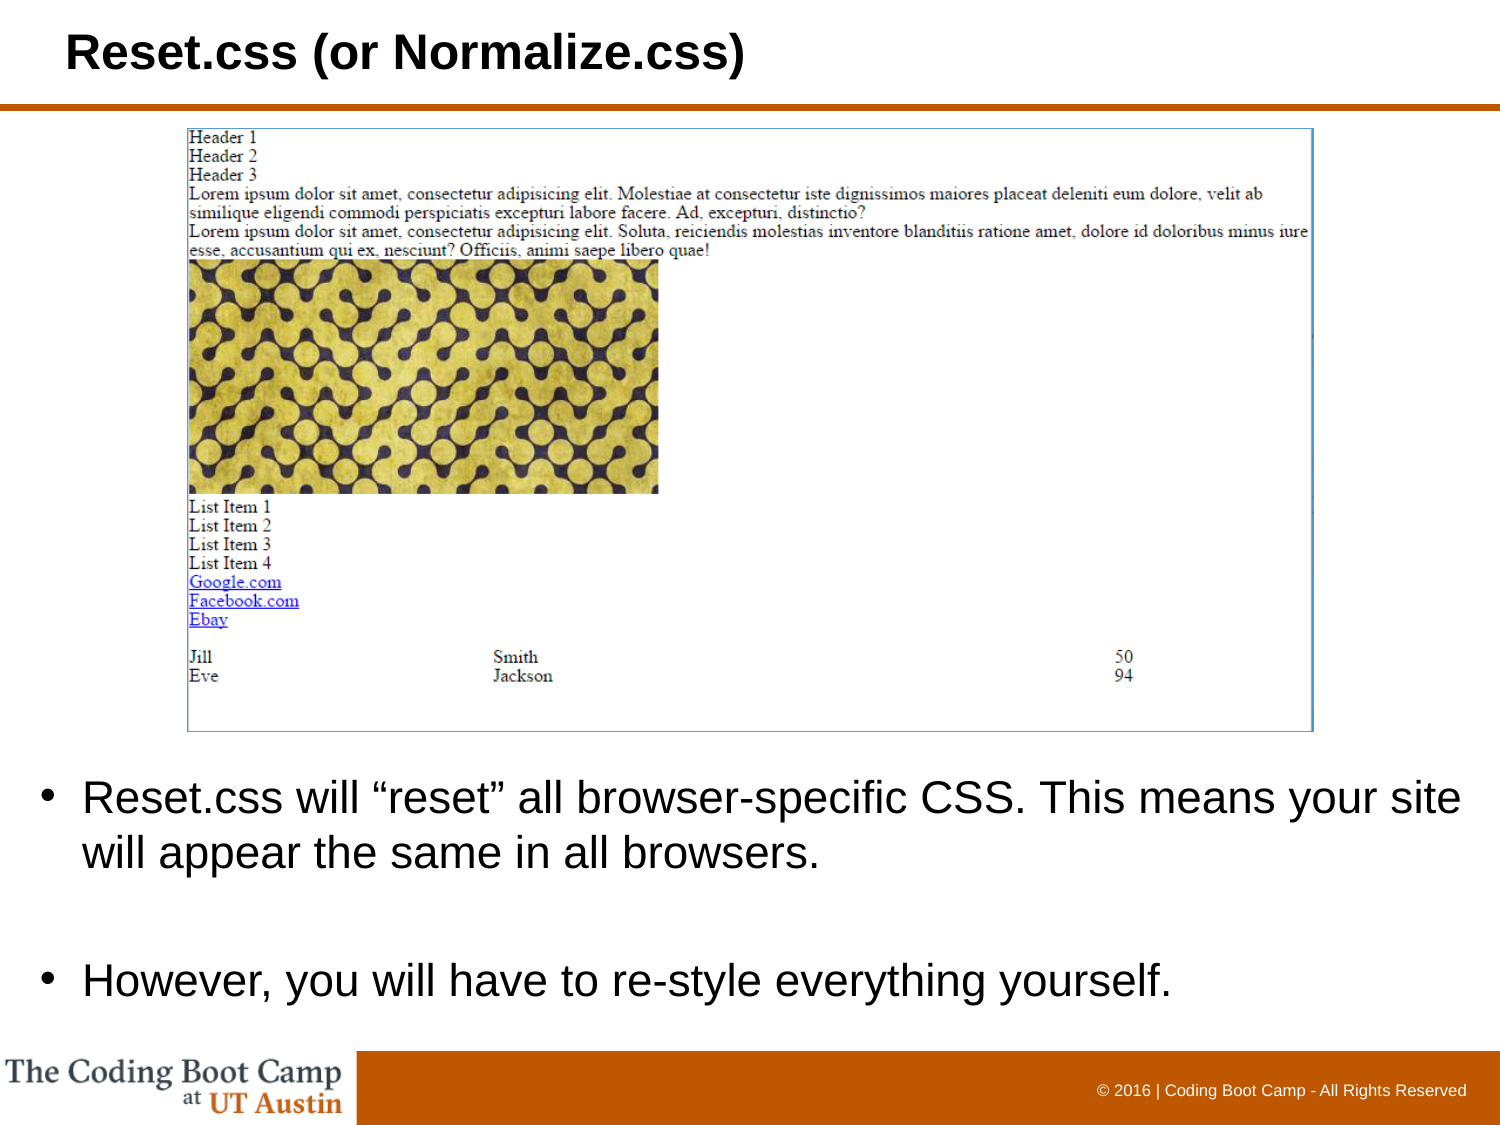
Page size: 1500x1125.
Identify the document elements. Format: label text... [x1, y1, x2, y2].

picture [0, 1050, 357, 1125]
title Reset.css (or Normalize.css) [50, 0, 1213, 108]
picture [187, 128, 1314, 732]
text_box Reset.css will “reset” all browser-specific CSS. This means your site will appear the same in all browsers. However, you will have to re-style everything yourself. [24, 752, 1482, 1050]
